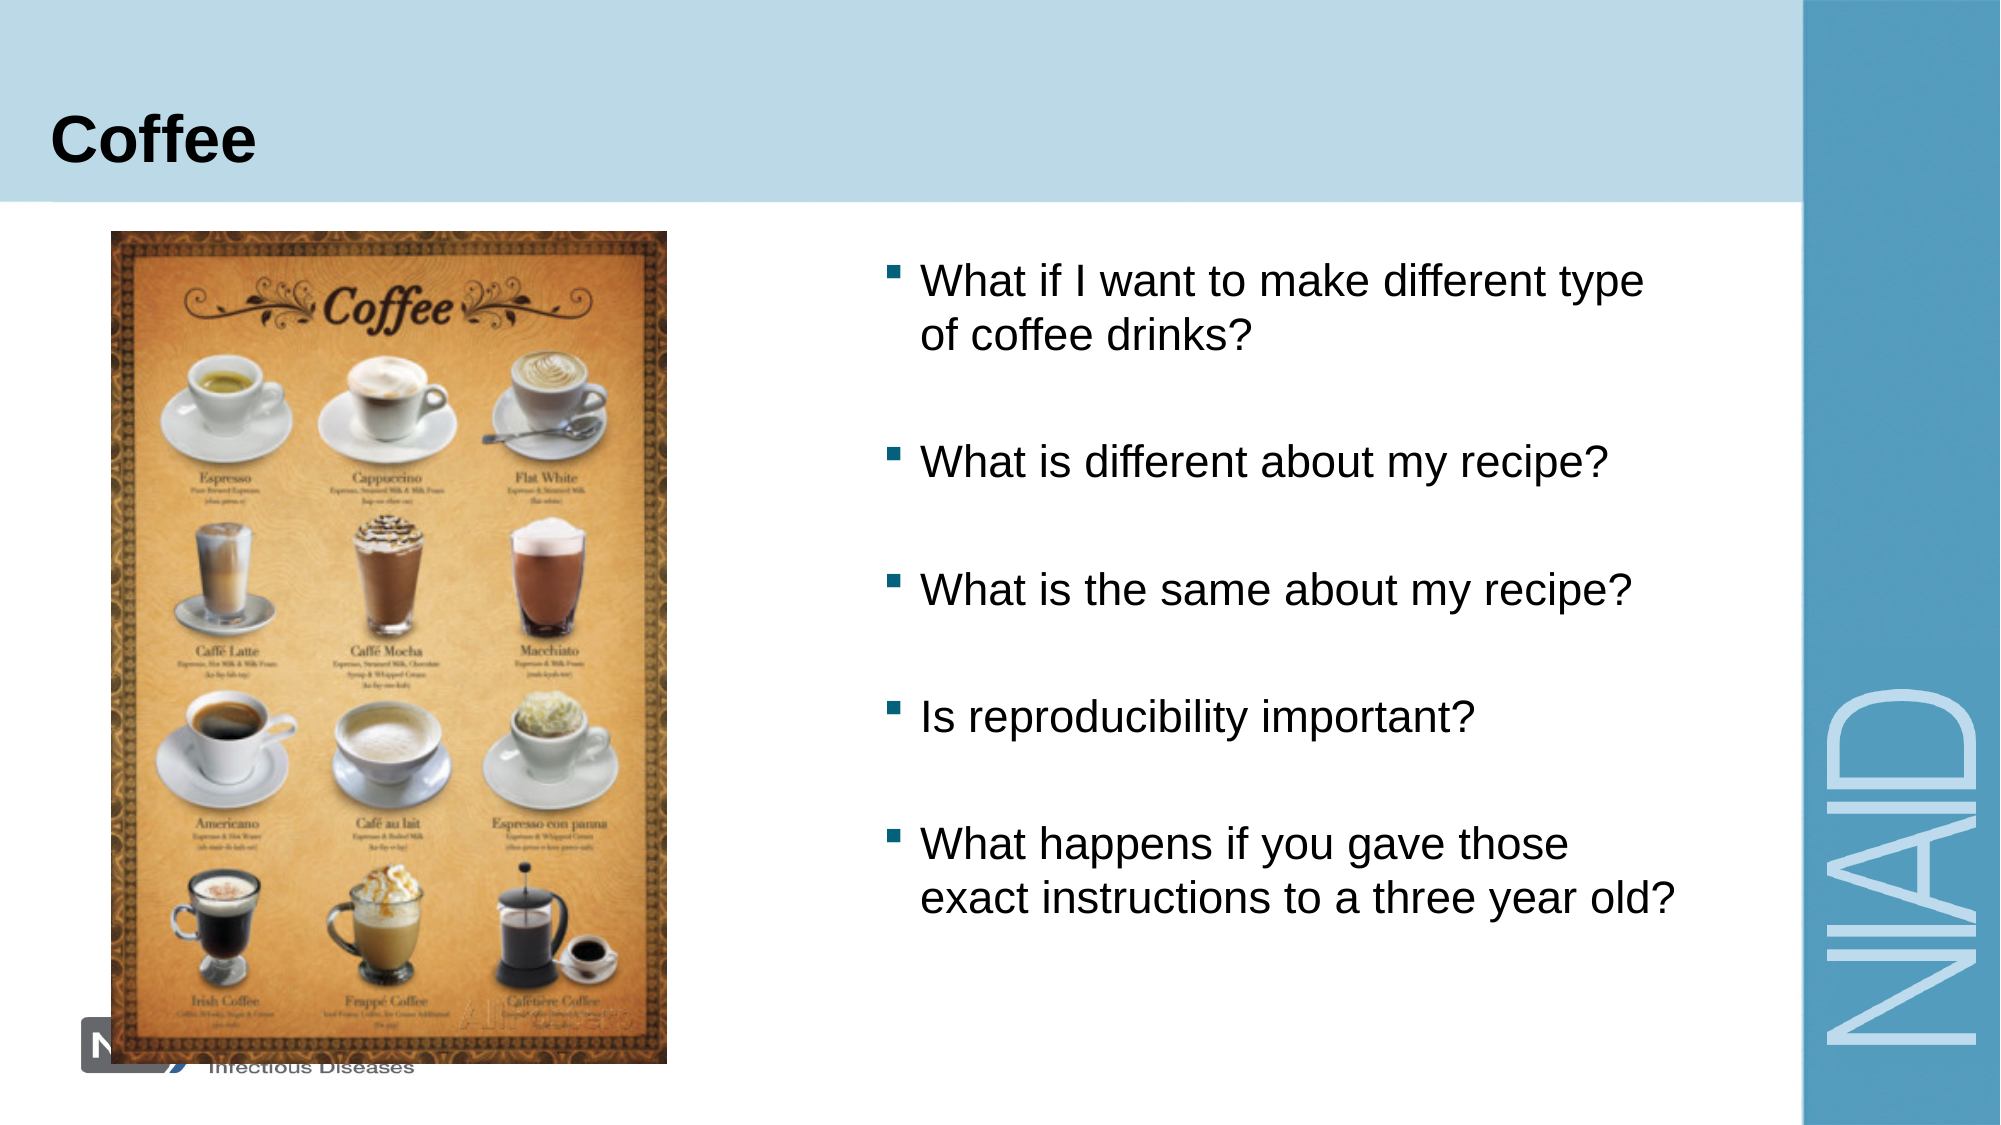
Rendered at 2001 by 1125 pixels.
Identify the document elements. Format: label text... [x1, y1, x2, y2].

picture [0, 0, 2000, 1125]
title Coffee [50, 25, 1700, 176]
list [110, 231, 668, 1064]
list What if I want to make different type of coffee drinks? What is different about my recipe? What is the same about my recipe? Is reproducibility important? What happens if you gave those exact instructions to a three year old? [883, 250, 1684, 975]
